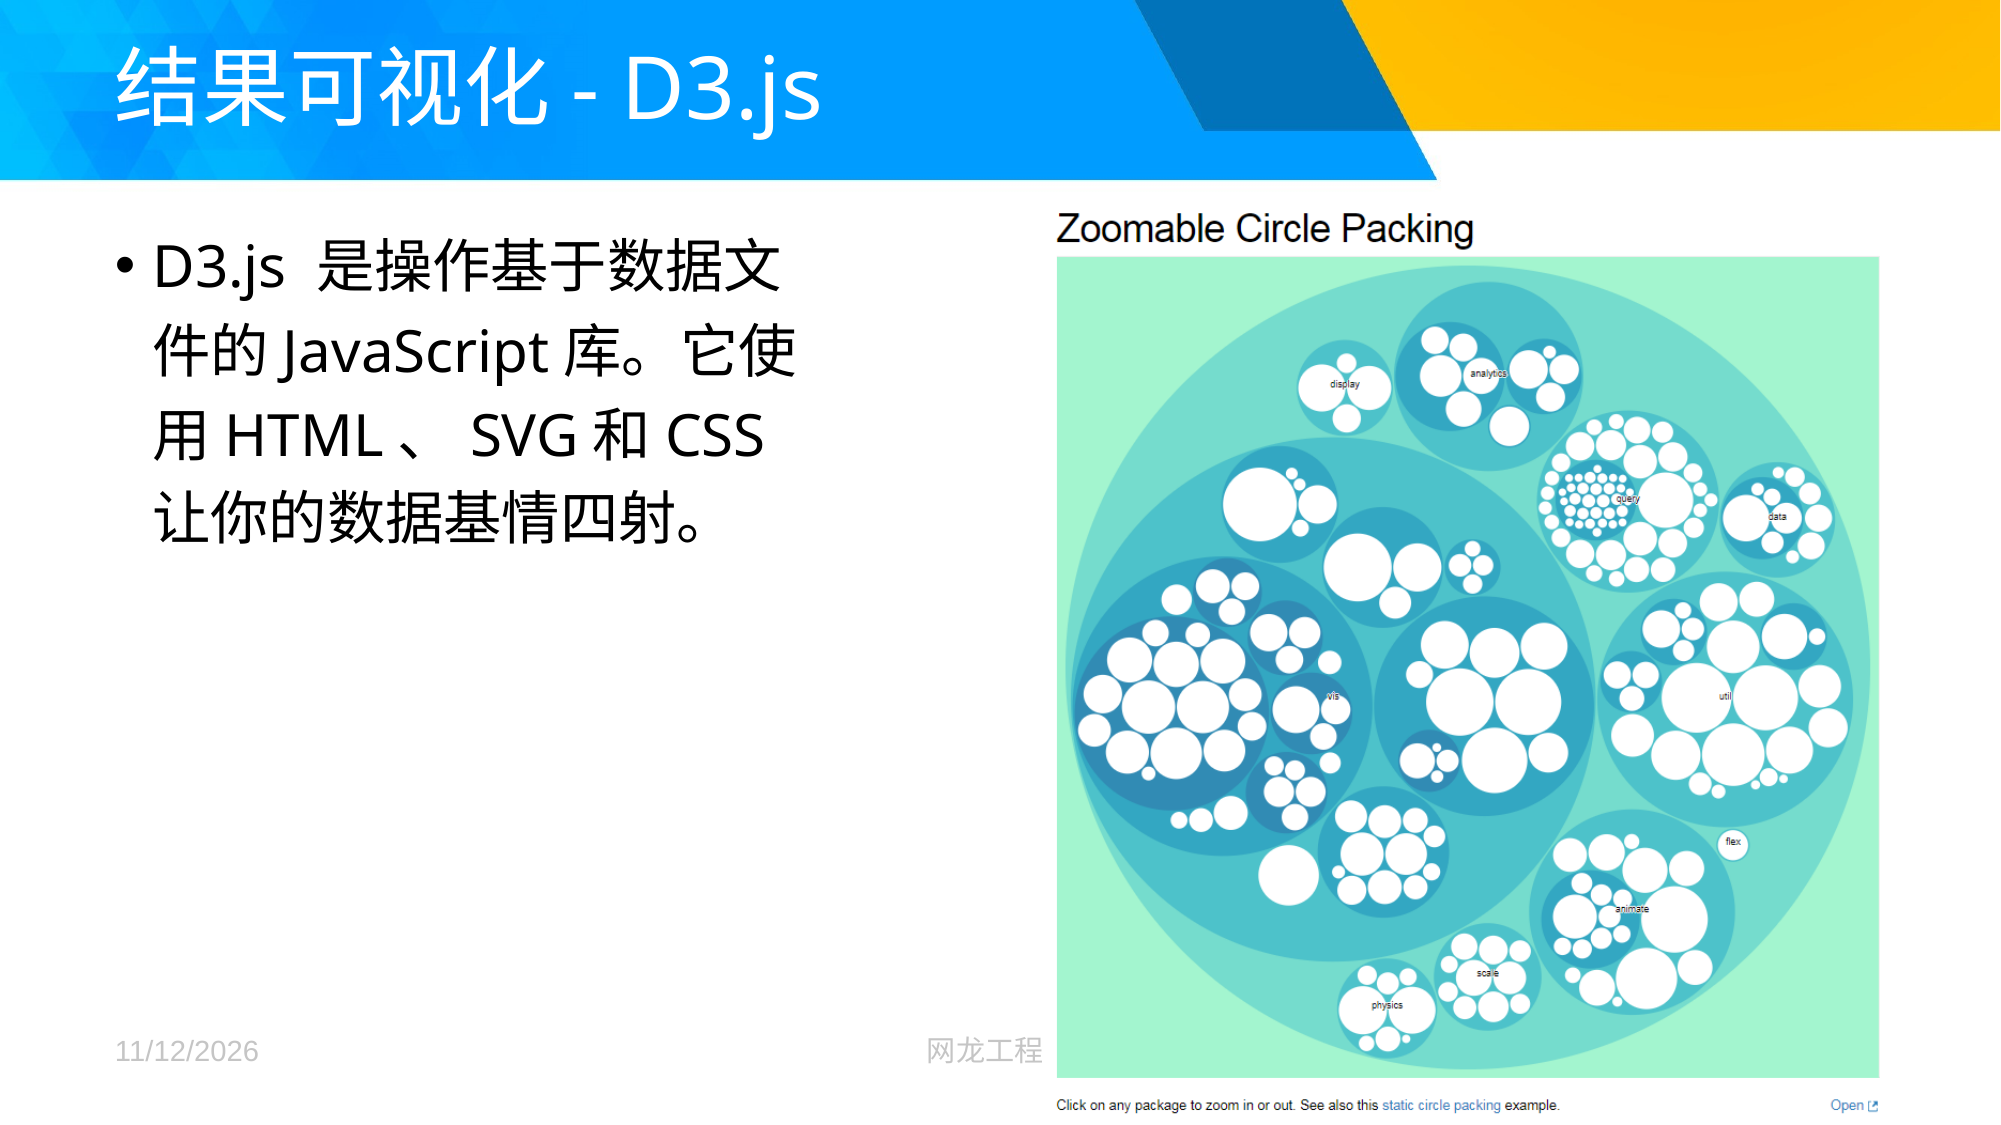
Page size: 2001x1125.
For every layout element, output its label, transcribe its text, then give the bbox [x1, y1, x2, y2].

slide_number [99, 1024, 567, 1103]
picture [0, 0, 2001, 1125]
title 结果可视化- D3.js [99, 36, 1619, 147]
footer 网龙工程院 [683, 1024, 1042, 1103]
list D3.js 是操作基于数据文件的JavaScript库。它使用HTML、SVG和CSS让你的数据基情四射。 [99, 208, 819, 1033]
